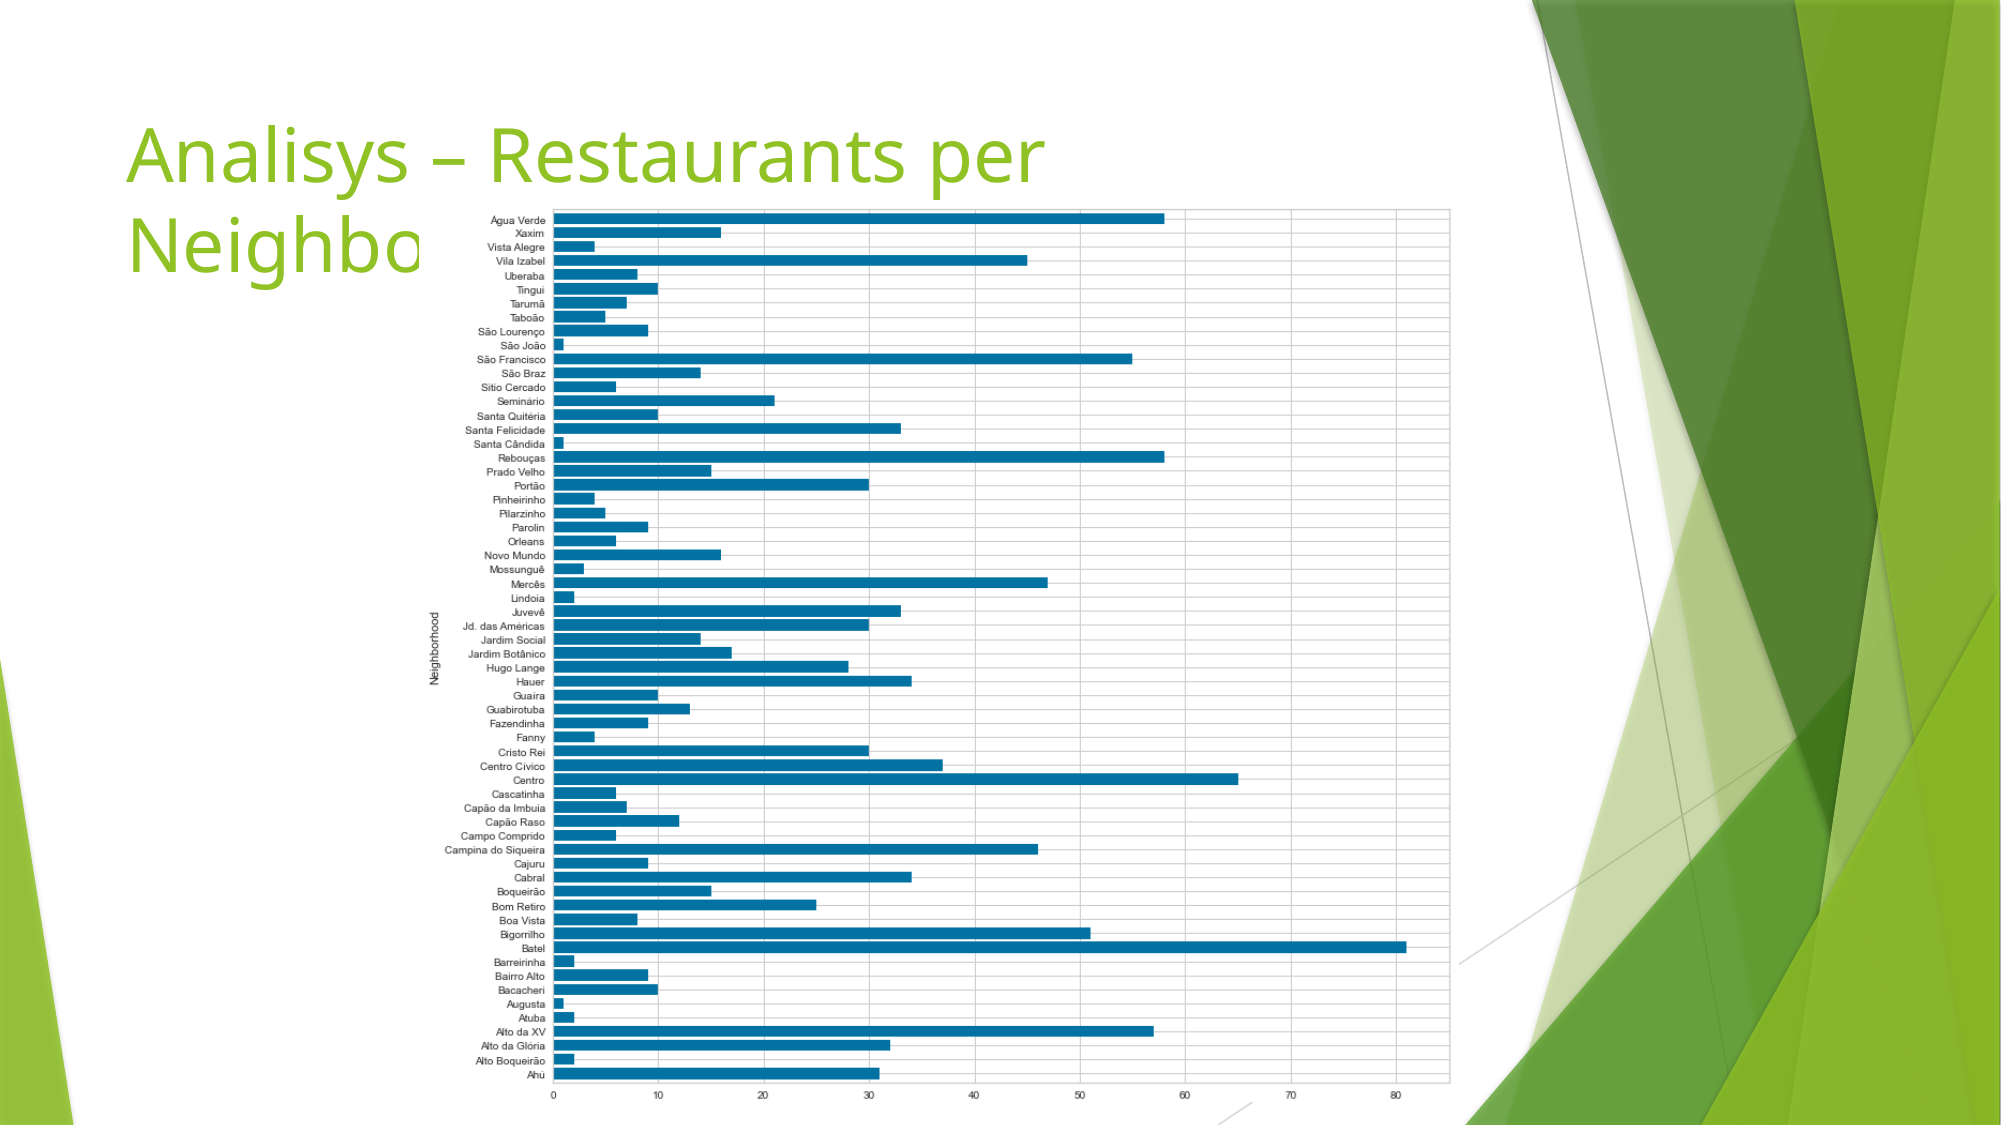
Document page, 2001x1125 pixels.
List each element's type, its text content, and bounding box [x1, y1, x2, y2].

title Analisys – Restaurants per Neighborhood [111, 99, 1522, 317]
picture [419, 207, 1460, 1103]
